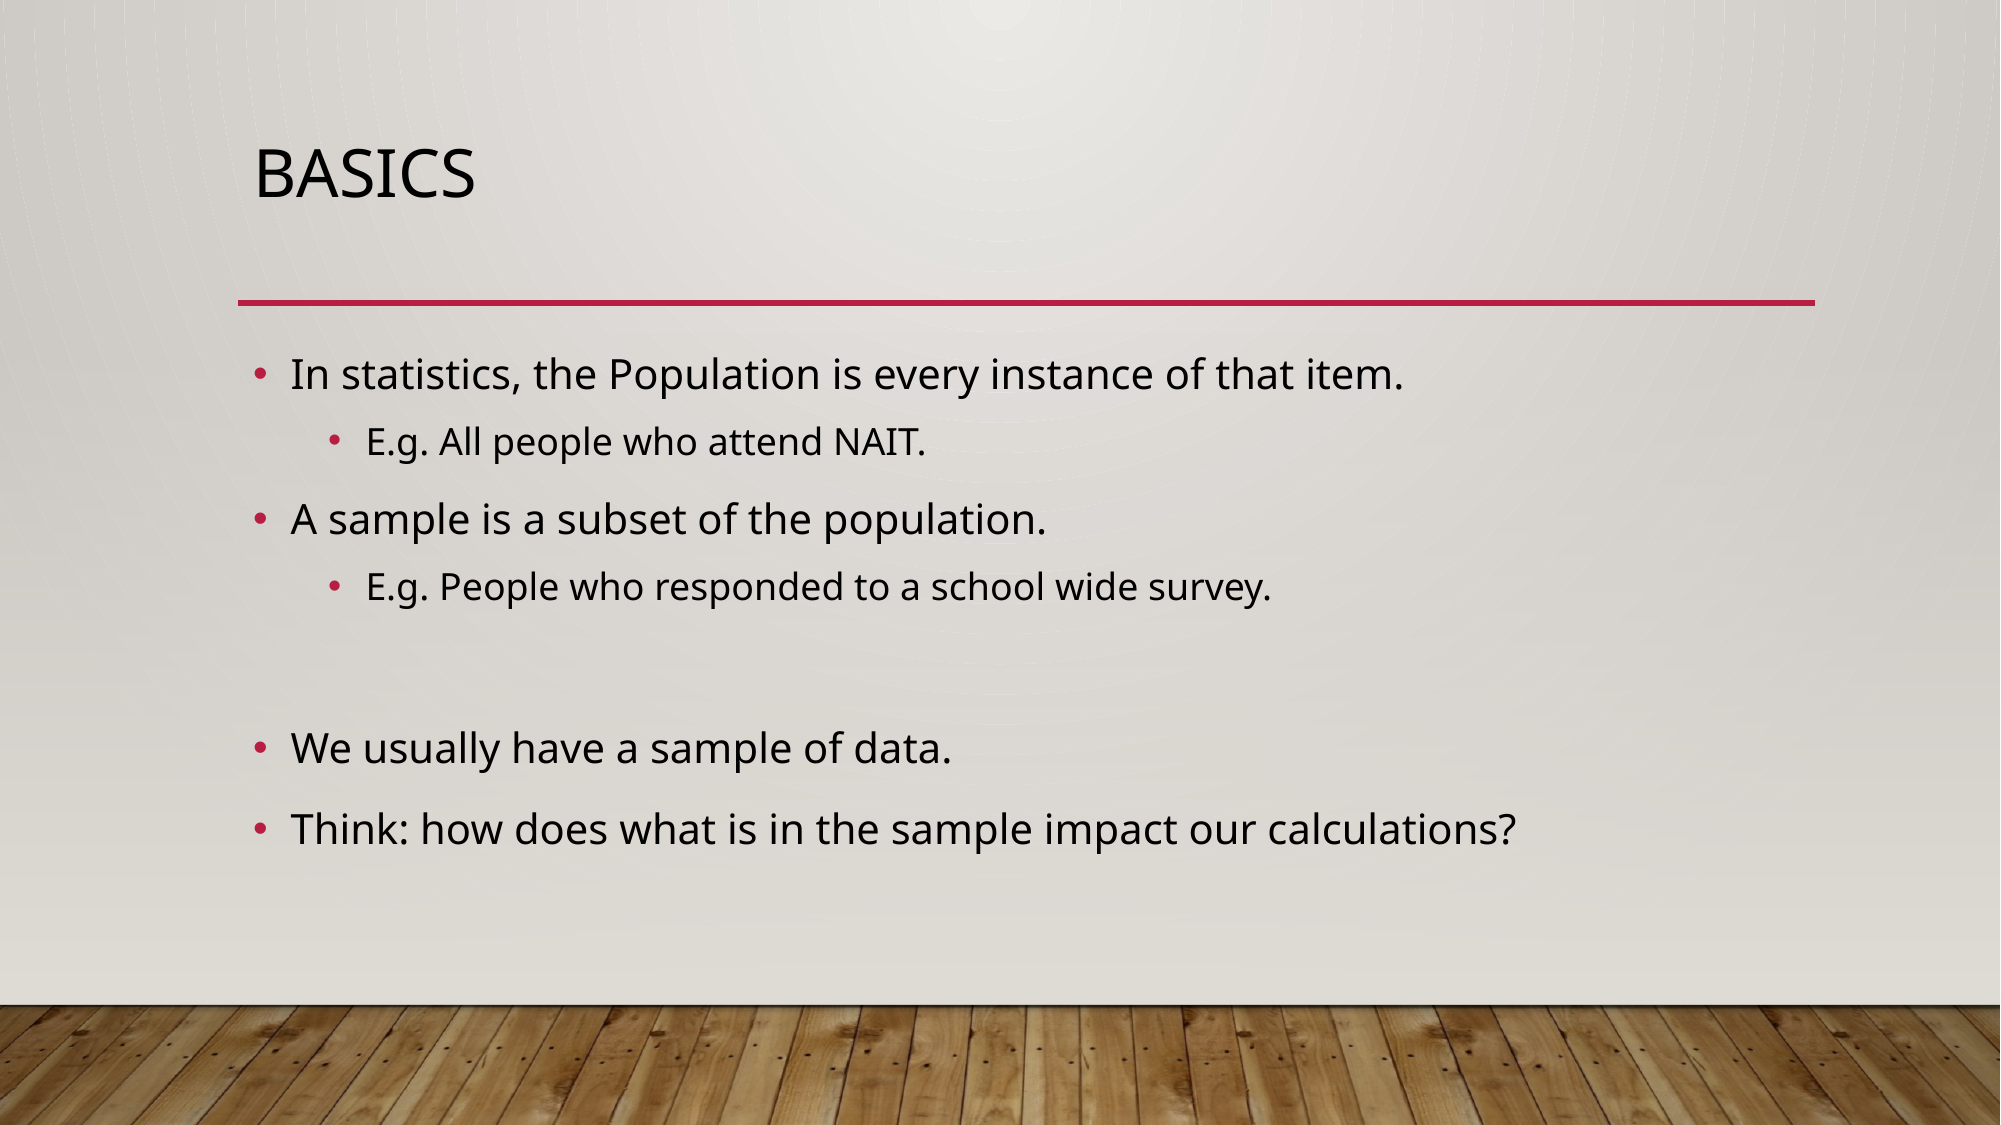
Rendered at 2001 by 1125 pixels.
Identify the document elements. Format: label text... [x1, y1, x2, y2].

list In statistics, the Population is every instance of that item. E.g. All people who attend NAIT. A sample is a subset of the population. E.g. People who responded to a school wide survey. We usually have a sample of data. Think: how does what is in the sample impact our calculations? [238, 330, 1814, 897]
picture [0, 1005, 2000, 1125]
title Basics [238, 131, 1814, 305]
